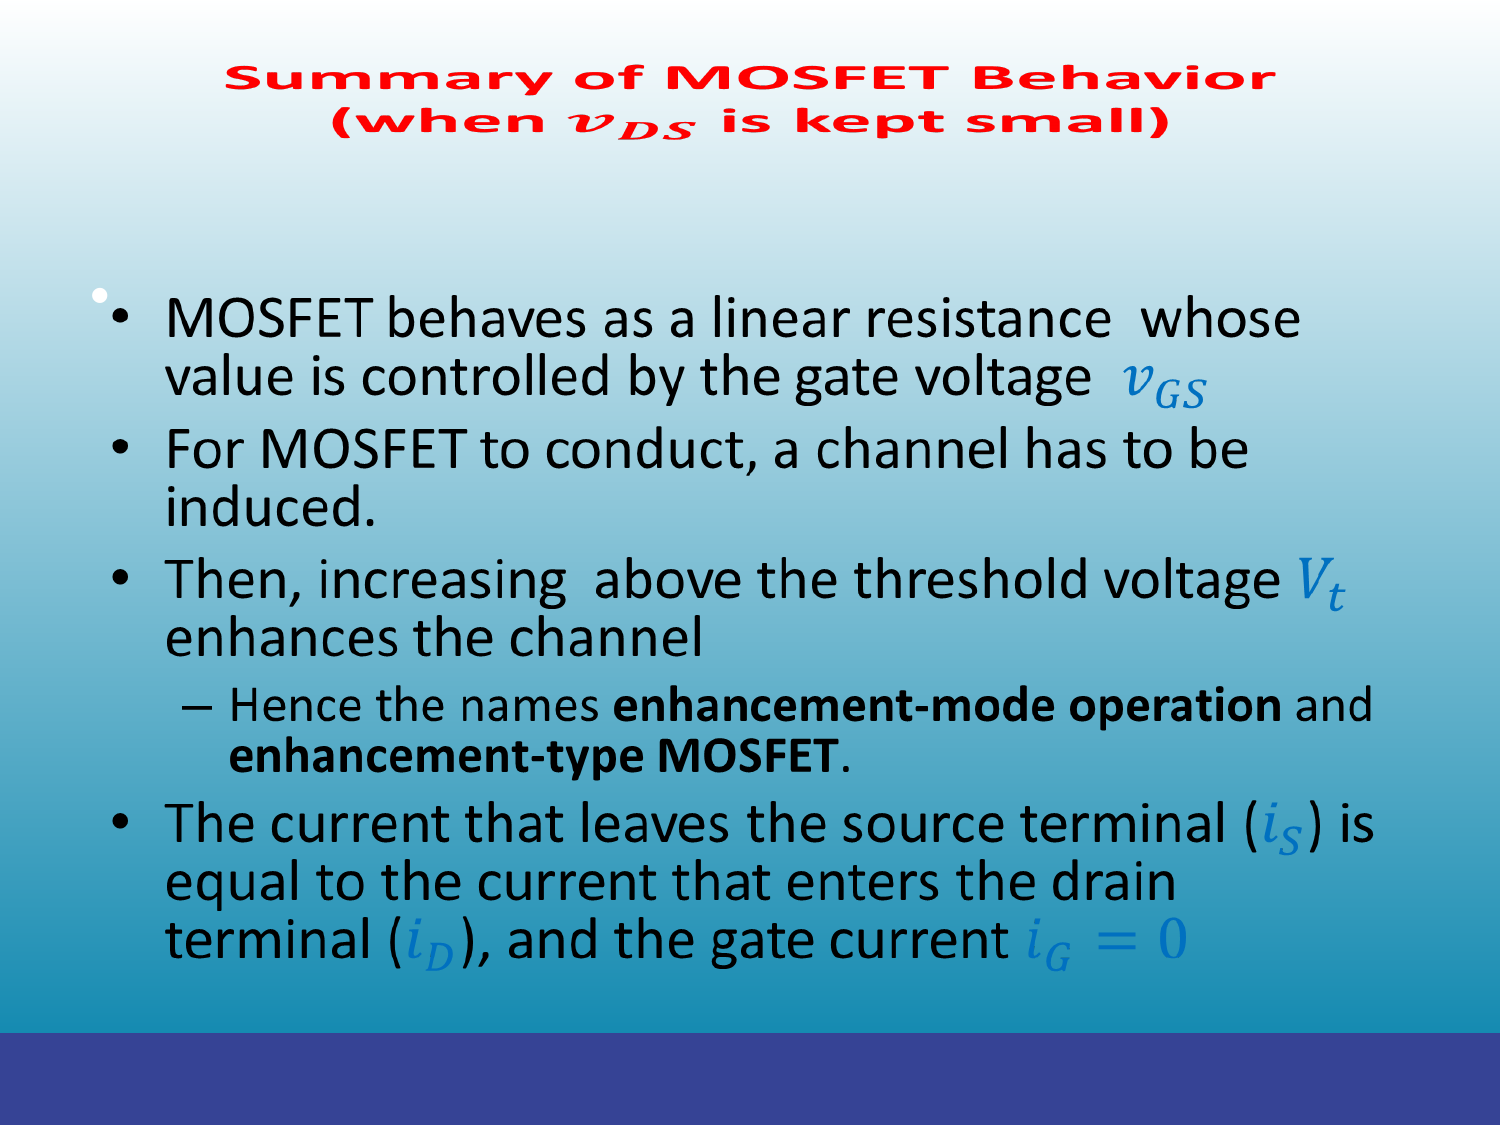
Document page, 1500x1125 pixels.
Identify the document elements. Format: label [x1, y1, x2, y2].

title [75, 45, 1425, 163]
picture [0, 1033, 1500, 1125]
list [75, 260, 1425, 1048]
